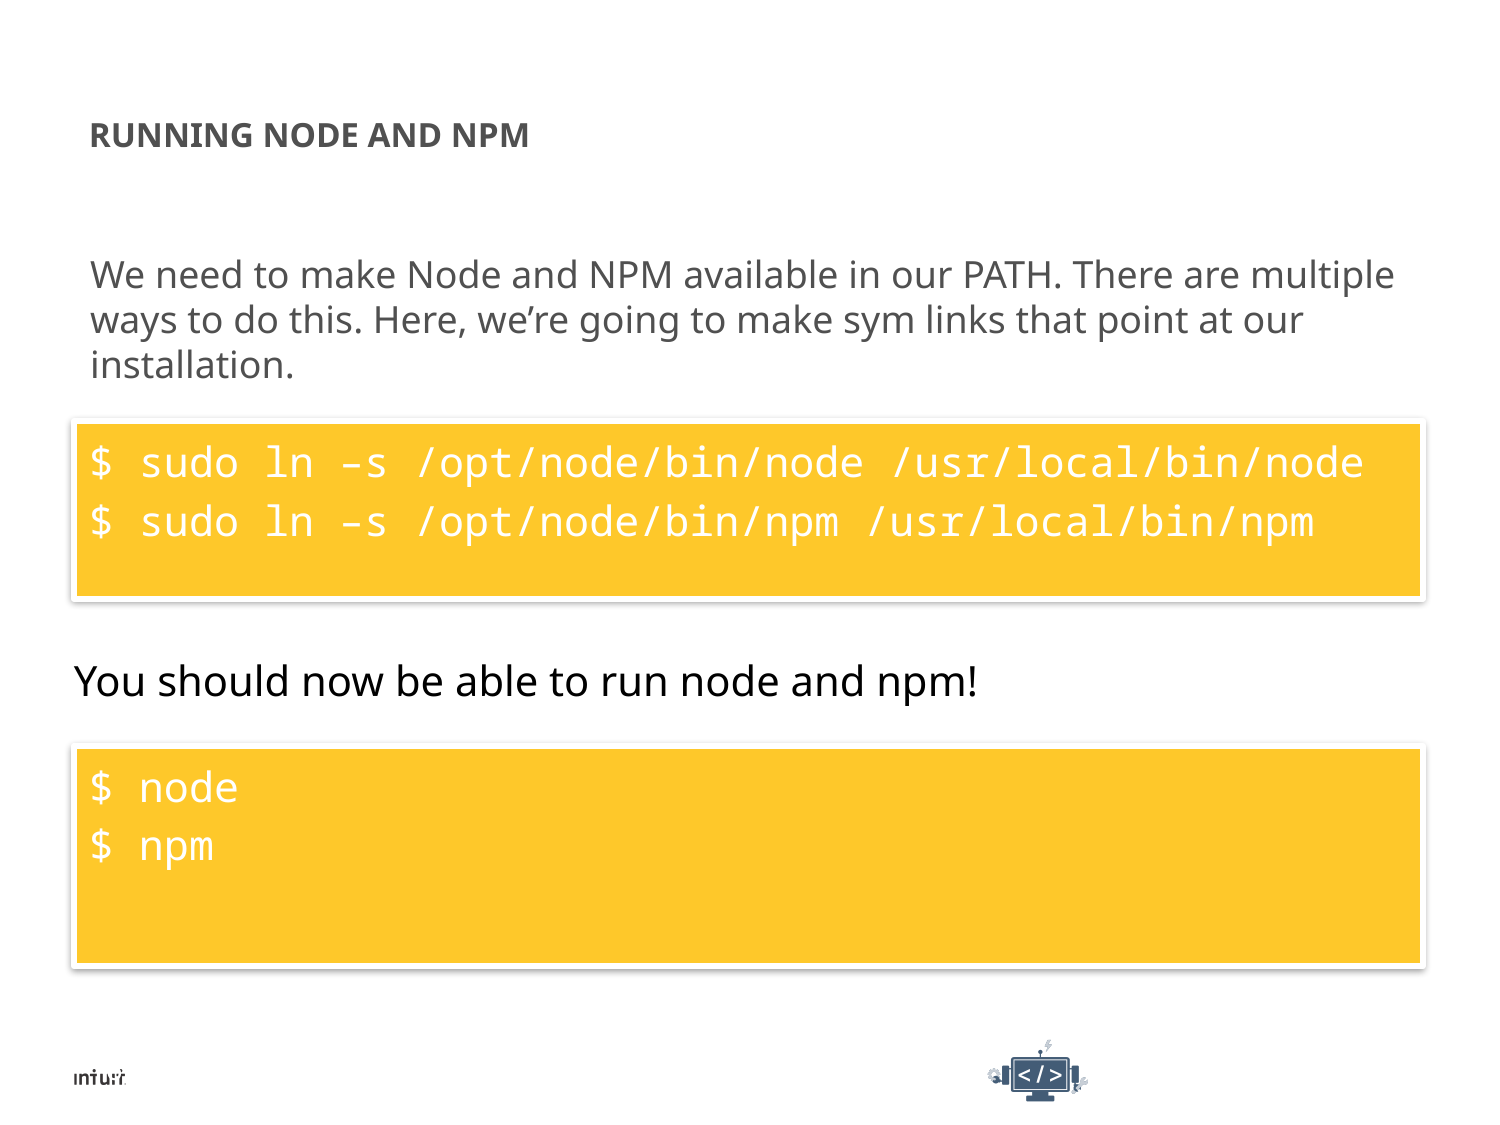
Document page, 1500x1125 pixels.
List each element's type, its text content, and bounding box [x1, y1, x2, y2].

text_box $ sudo ln –s /opt/node/bin/node /usr/local/bin/node $ sudo ln –s /opt/node/bin/npm /usr/local/bin/npm [71, 418, 1426, 602]
list We need to make Node and NPM available in our PATH. There are multiple ways to do this. Here, we’re going to make sym links that point at our installation. [75, 235, 1424, 415]
slide_number 16 [74, 1073, 425, 1107]
text_box You should now be able to run node and npm! [73, 647, 1423, 737]
title Running Node and NPM [73, 62, 1424, 169]
text_box $ node $ npm [71, 743, 1426, 969]
